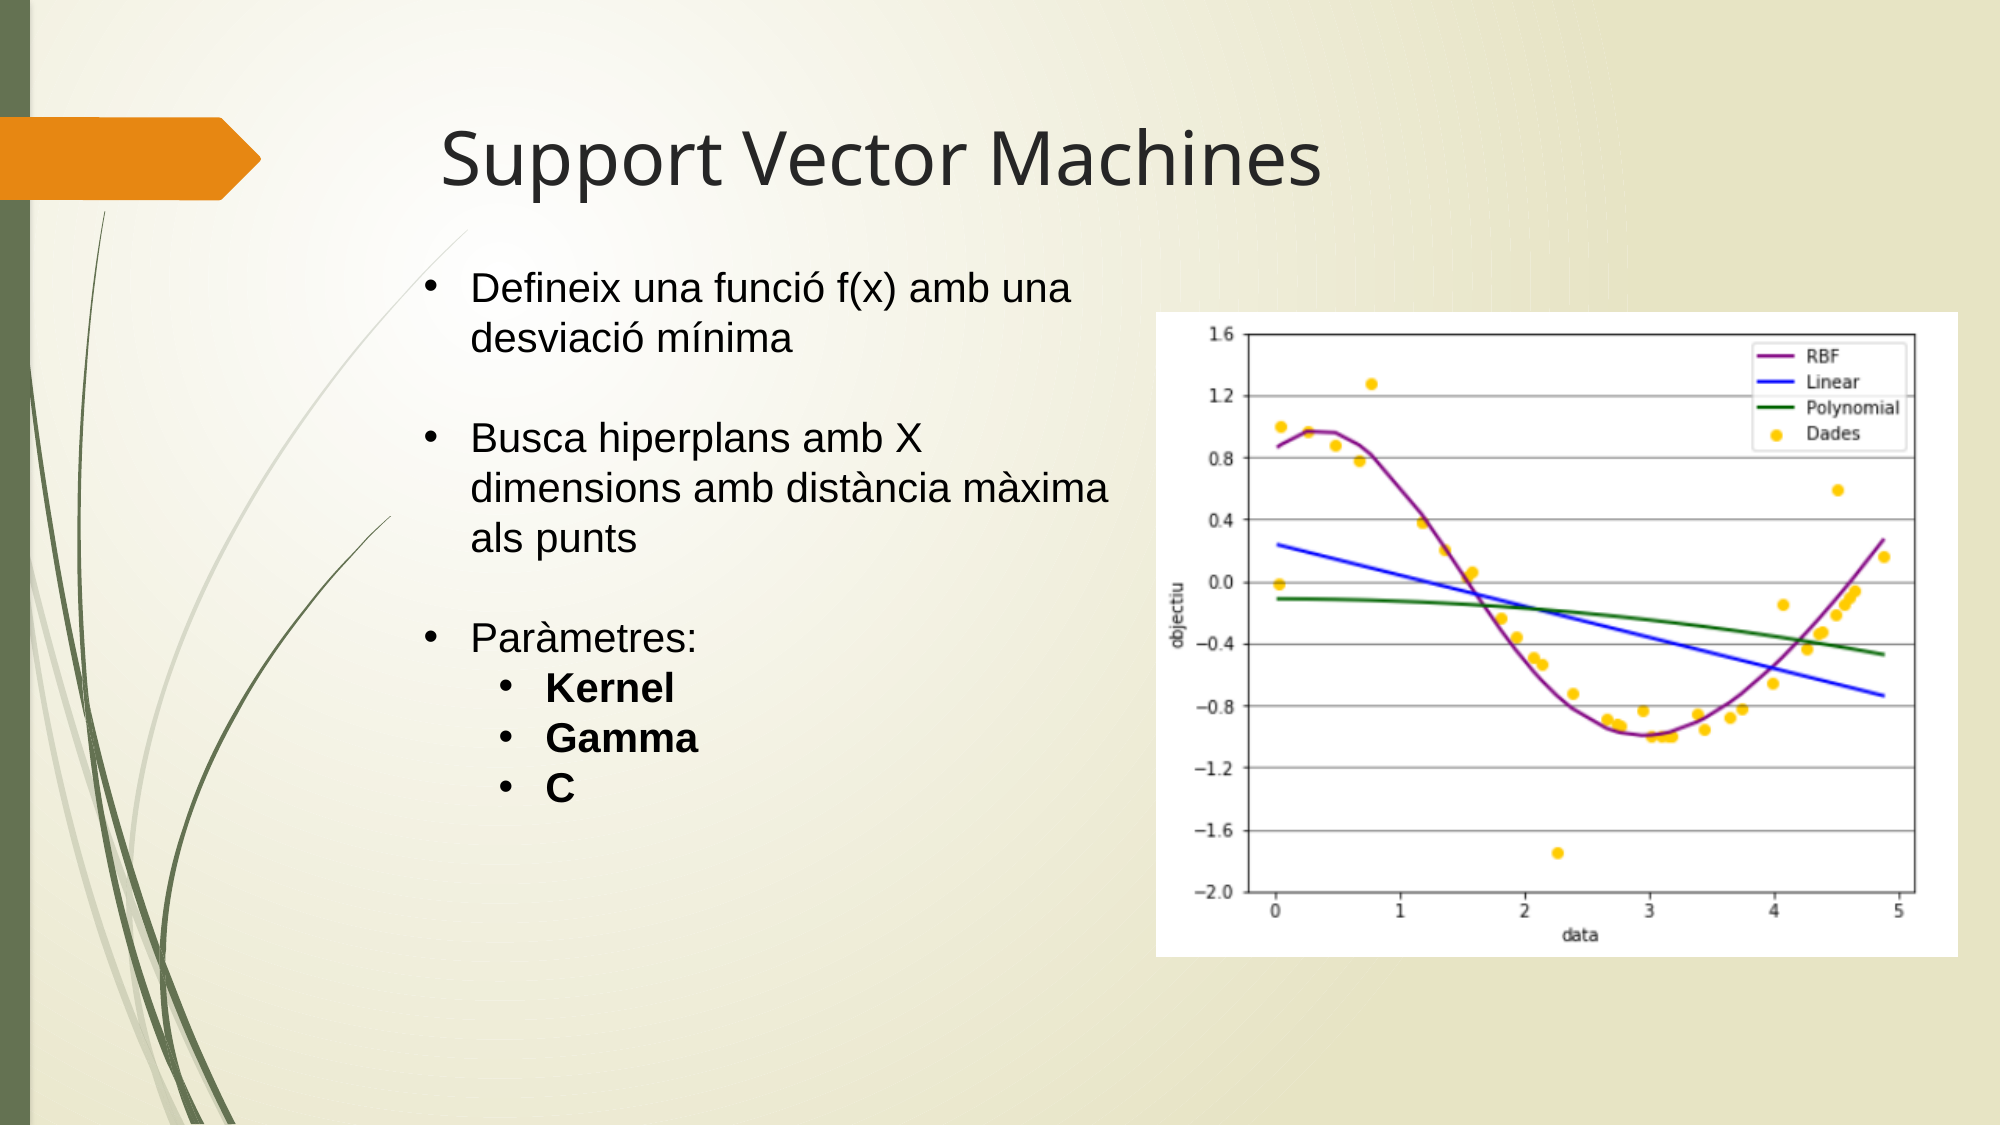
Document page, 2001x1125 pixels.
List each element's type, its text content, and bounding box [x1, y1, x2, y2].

title Support Vector Machines [425, 102, 1888, 312]
picture [1156, 312, 1959, 957]
text_box Defineix una funció f(x) amb una desviació mínima Busca hiperplans amb X dimensions amb distància màxima als punts Paràmetres: Kernel Gamma C [408, 253, 1157, 819]
